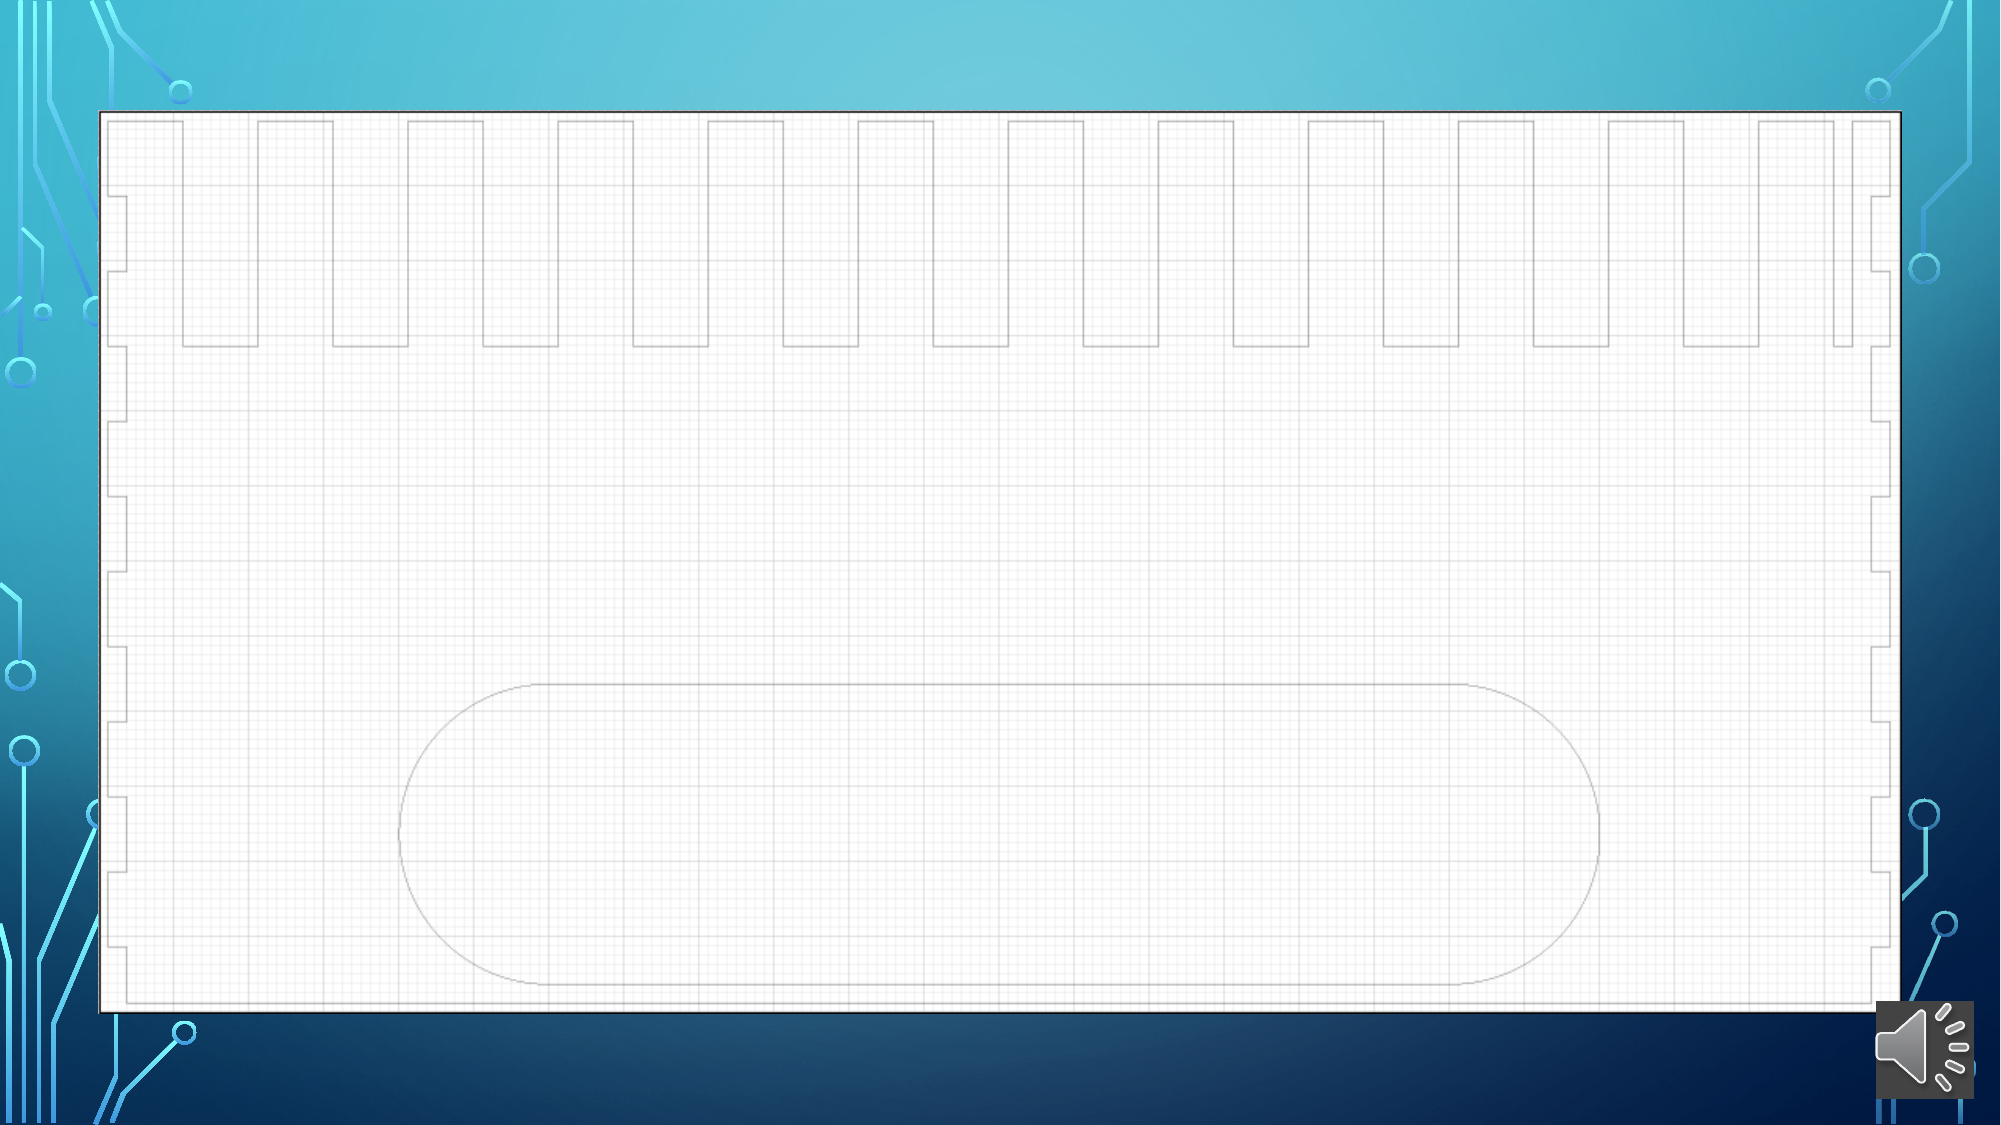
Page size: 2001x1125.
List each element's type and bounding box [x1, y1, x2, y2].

picture [98, 110, 1976, 1101]
